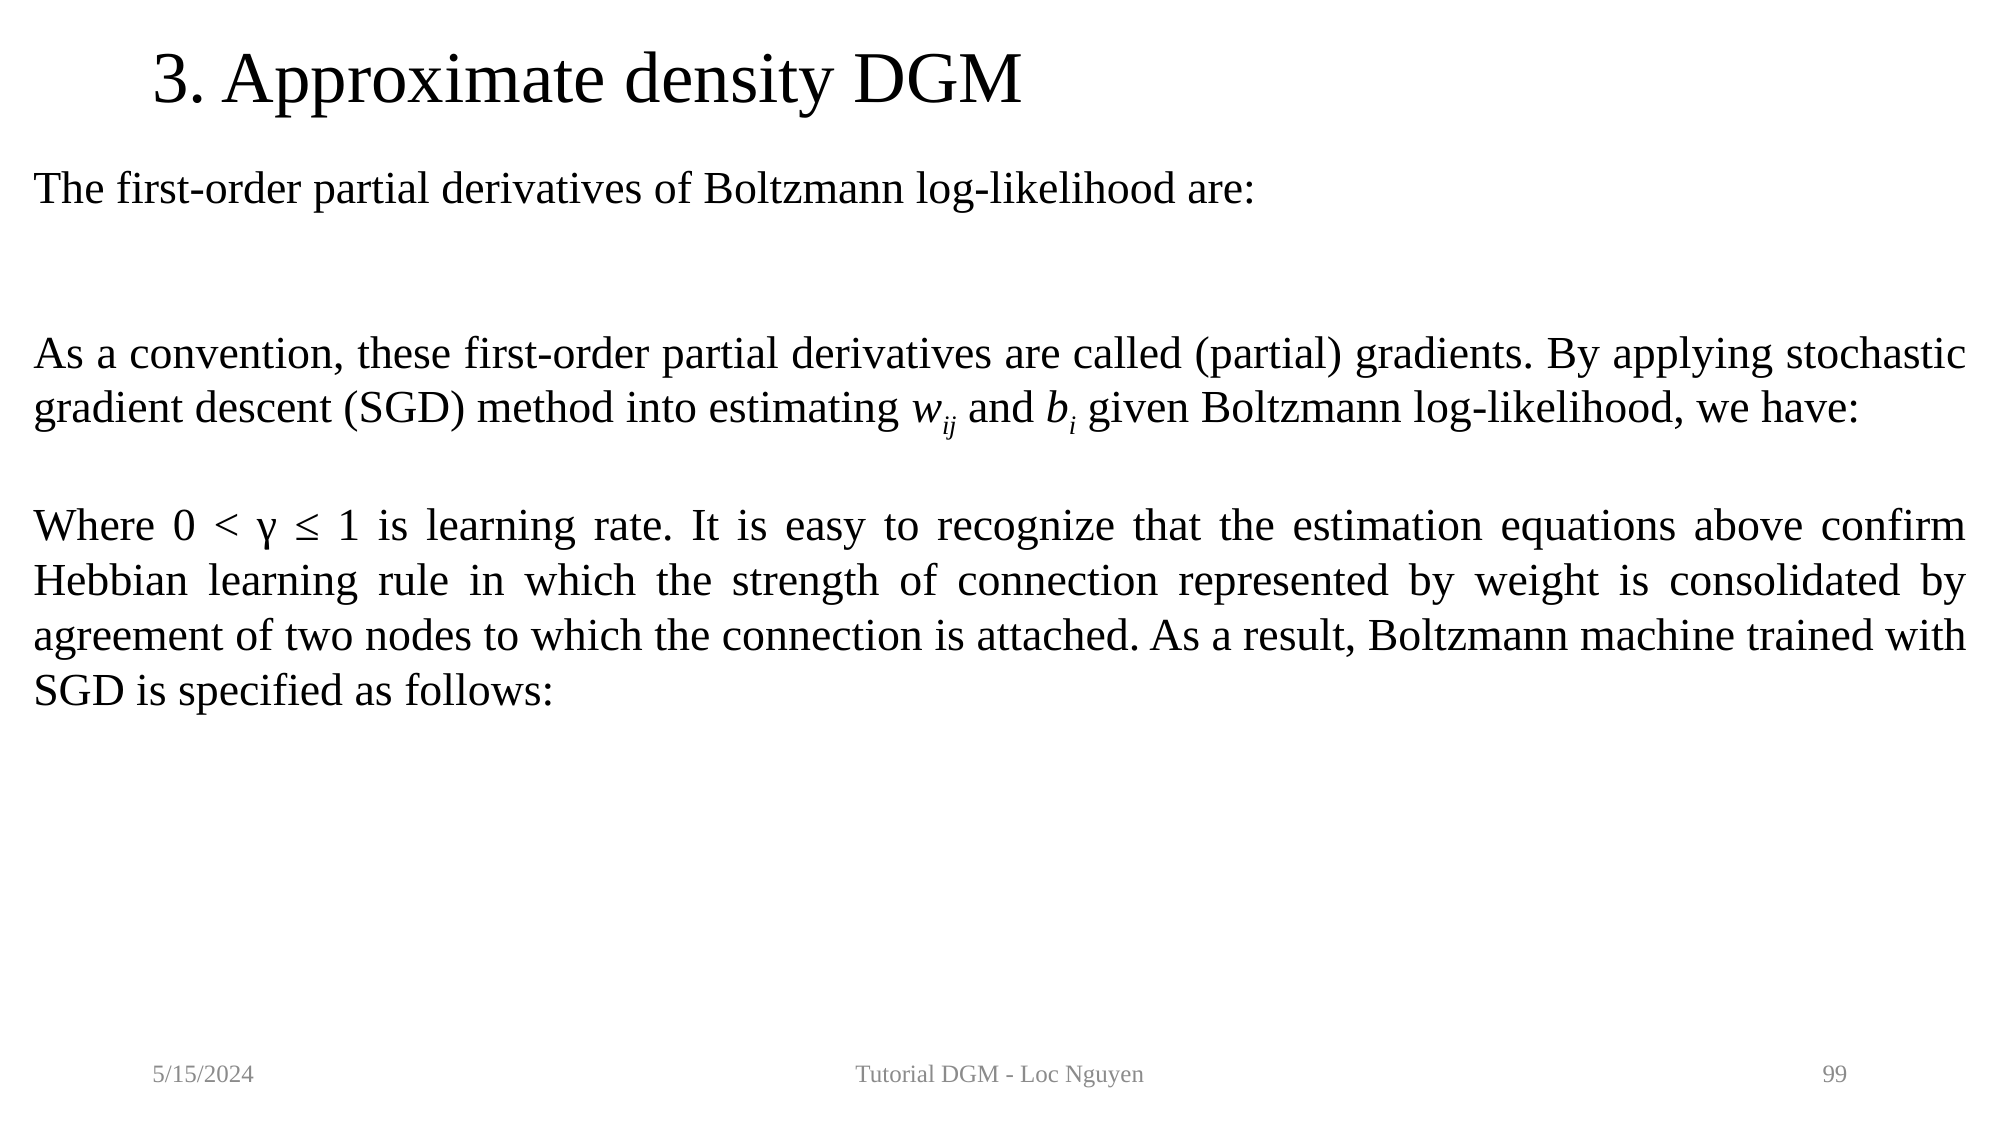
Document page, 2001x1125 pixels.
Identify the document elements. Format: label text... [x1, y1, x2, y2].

slide_number 99 [1412, 1042, 1863, 1103]
footer Tutorial DGM - Loc Nguyen [662, 1042, 1338, 1103]
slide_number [137, 1042, 588, 1103]
title 3. Approximate density DGM [137, 19, 1863, 128]
